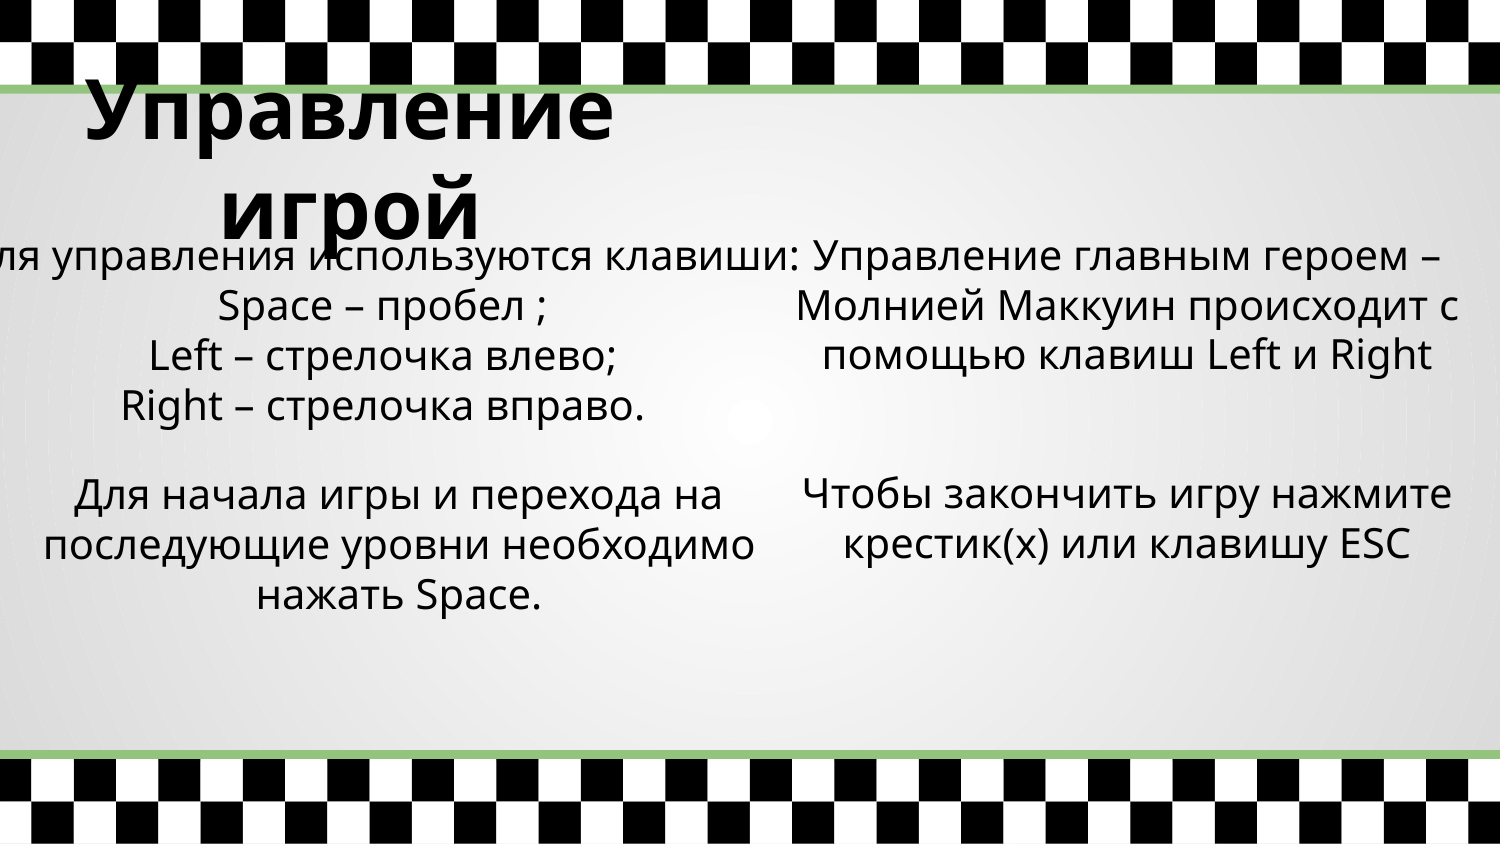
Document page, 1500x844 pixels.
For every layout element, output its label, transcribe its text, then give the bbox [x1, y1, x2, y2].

text_box Для управления используются клавиши: Space – пробел ; Left – стрелочка влево; Right – стрелочка вправо. [0, 284, 1031, 374]
text_box Для начала игры и перехода на последующие уровни необходимо нажать Space. [0, 498, 799, 587]
text_box Управление главным героем – Молнией Маккуин происходит с помощью клавиш Left и Right [727, 259, 1500, 348]
text_box Чтобы закончить игру нажмите крестик(x) или клавишу ESC [727, 472, 1500, 562]
text_box Управление игрой [0, 112, 750, 201]
